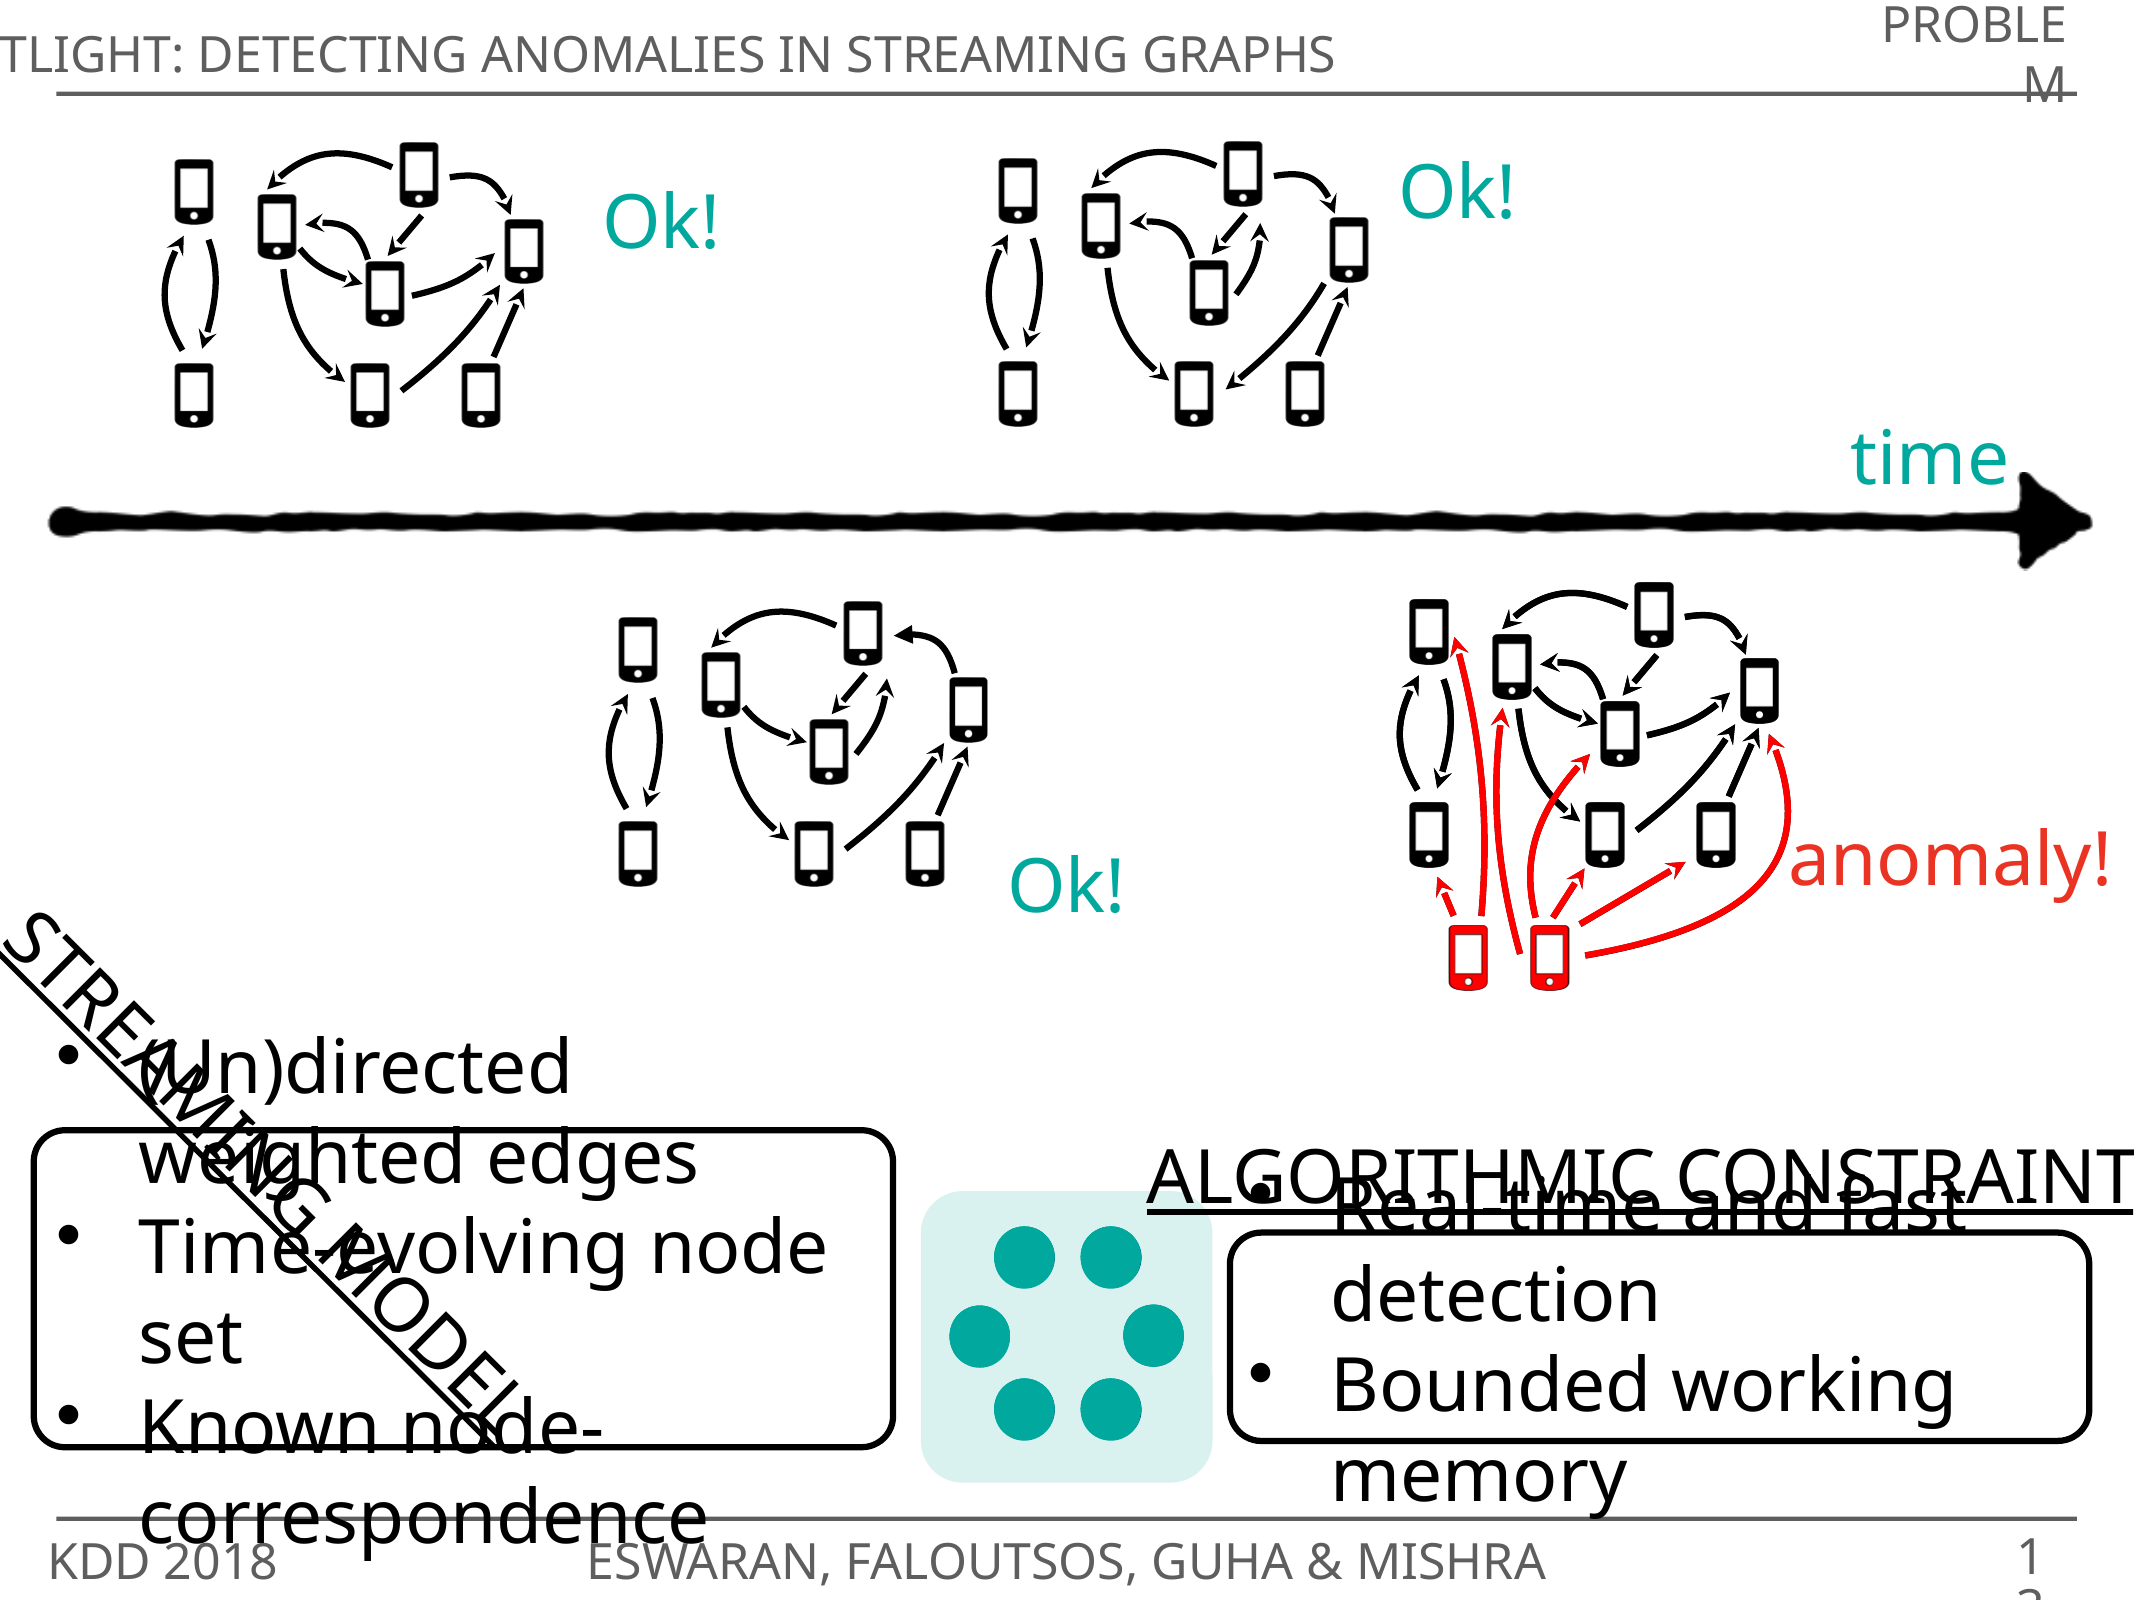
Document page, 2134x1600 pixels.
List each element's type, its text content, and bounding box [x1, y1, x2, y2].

text_box time [1842, 401, 2018, 471]
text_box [949, 1227, 1166, 1440]
text_box Ok! [998, 828, 1135, 936]
text_box anomaly! [1793, 802, 2121, 909]
picture [40, 471, 2116, 572]
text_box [984, 141, 1382, 427]
text_box Ok! [1390, 135, 1526, 243]
text_box Ok! [593, 165, 730, 273]
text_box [604, 600, 1002, 887]
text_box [1395, 582, 1793, 991]
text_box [1166, 1122, 2111, 1442]
list PROBLEM [1872, 8, 2077, 96]
slide_number 13 [2007, 1516, 2078, 1600]
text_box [160, 142, 558, 429]
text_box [0, 1066, 919, 1448]
text_box [920, 1191, 1213, 1483]
